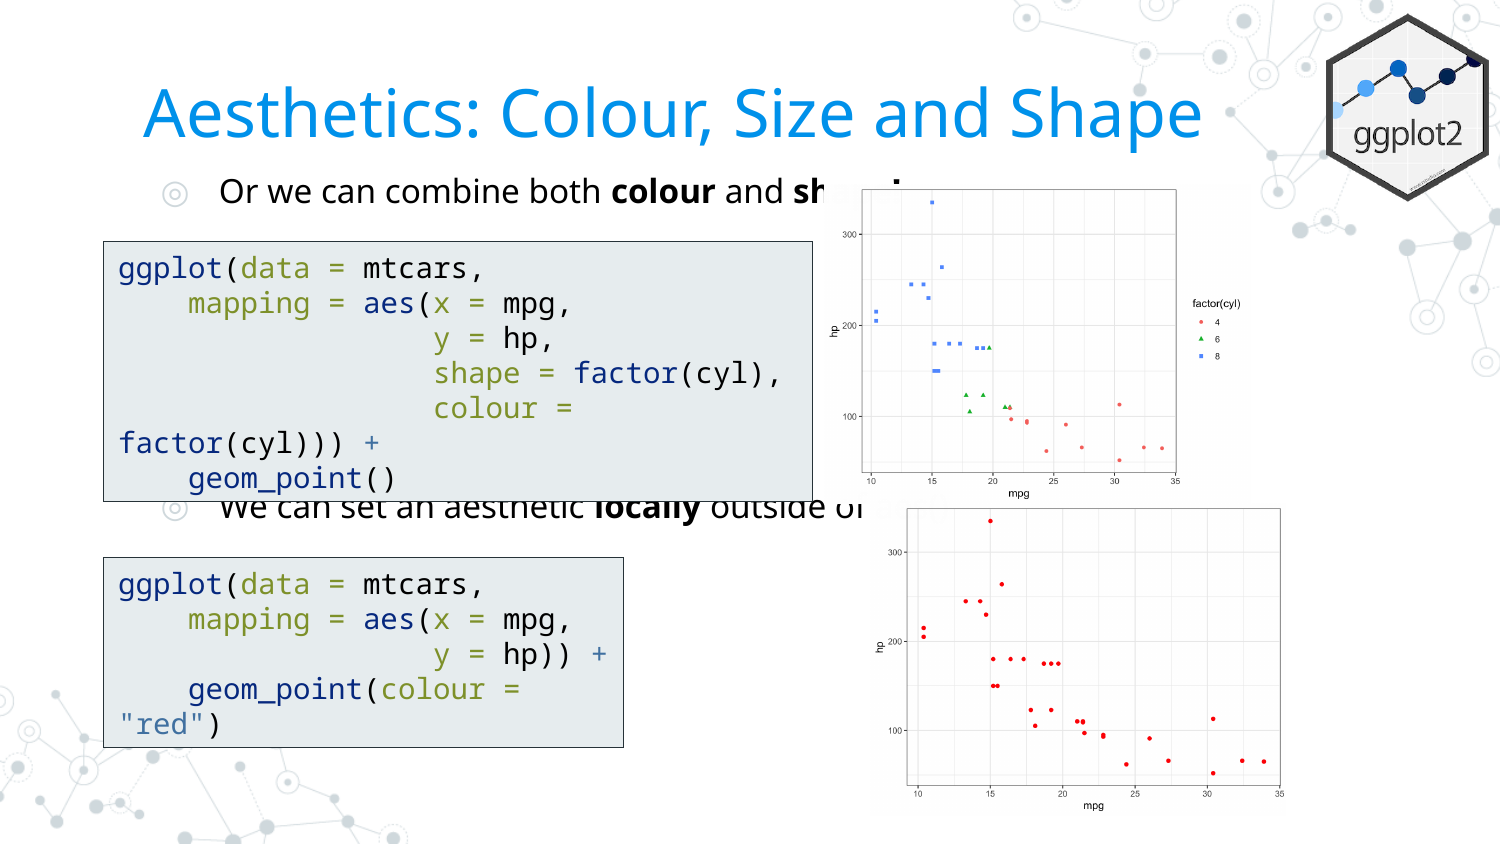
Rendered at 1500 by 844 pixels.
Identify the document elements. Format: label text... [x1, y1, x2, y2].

picture [0, 0, 1500, 844]
text_box ggplot(data = mtcars, mapping = aes(x = mpg, y = hp)) + geom_point(colour = "red") [103, 557, 624, 748]
text_box ggplot(data = mtcars, mapping = aes(x = mpg, y = hp, shape = factor(cyl), colour = factor(cyl))) + geom_point() [103, 241, 813, 502]
list Or we can combine both colour and shape! We can set an aesthetic locally outside of aes() [128, 166, 1413, 728]
title Aesthetics: Colour, Size and Shape [128, 50, 1321, 166]
